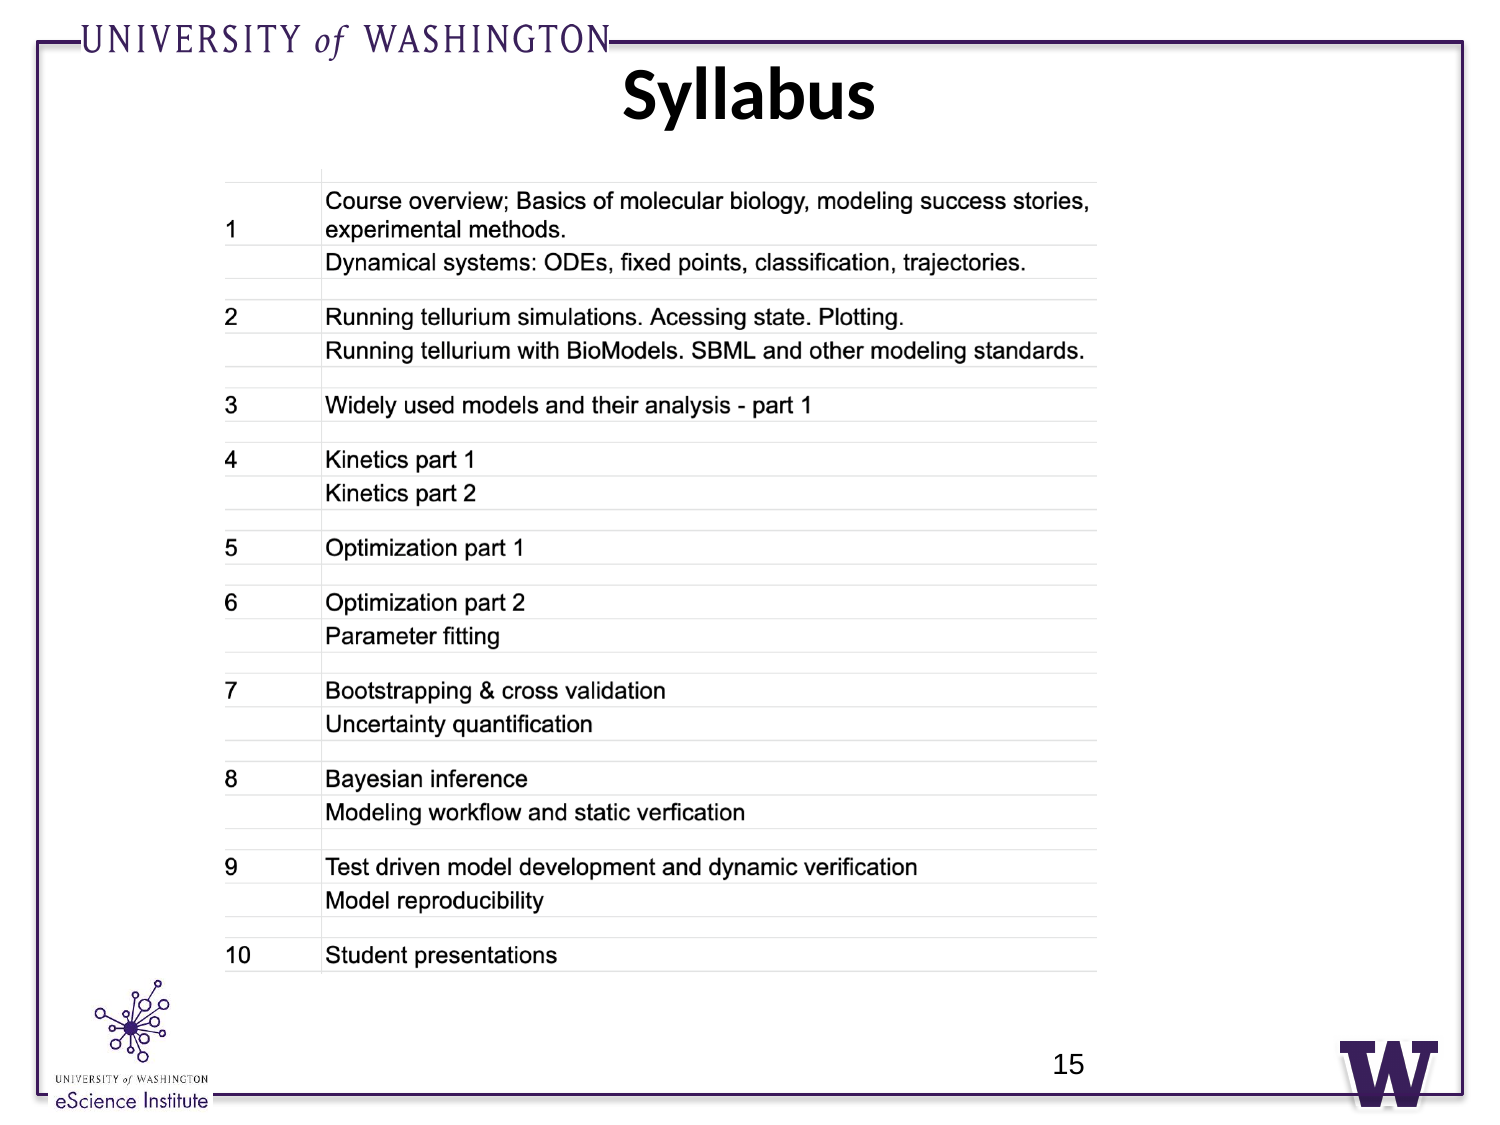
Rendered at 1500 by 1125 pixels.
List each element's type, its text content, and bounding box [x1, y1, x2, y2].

title Syllabus [75, 37, 1425, 175]
picture [1340, 1096, 1438, 1107]
picture [1340, 1041, 1438, 1093]
picture [81, 24, 609, 37]
slide_number 15 [1037, 1037, 1325, 1098]
picture [48, 978, 213, 1113]
picture [224, 168, 1098, 975]
